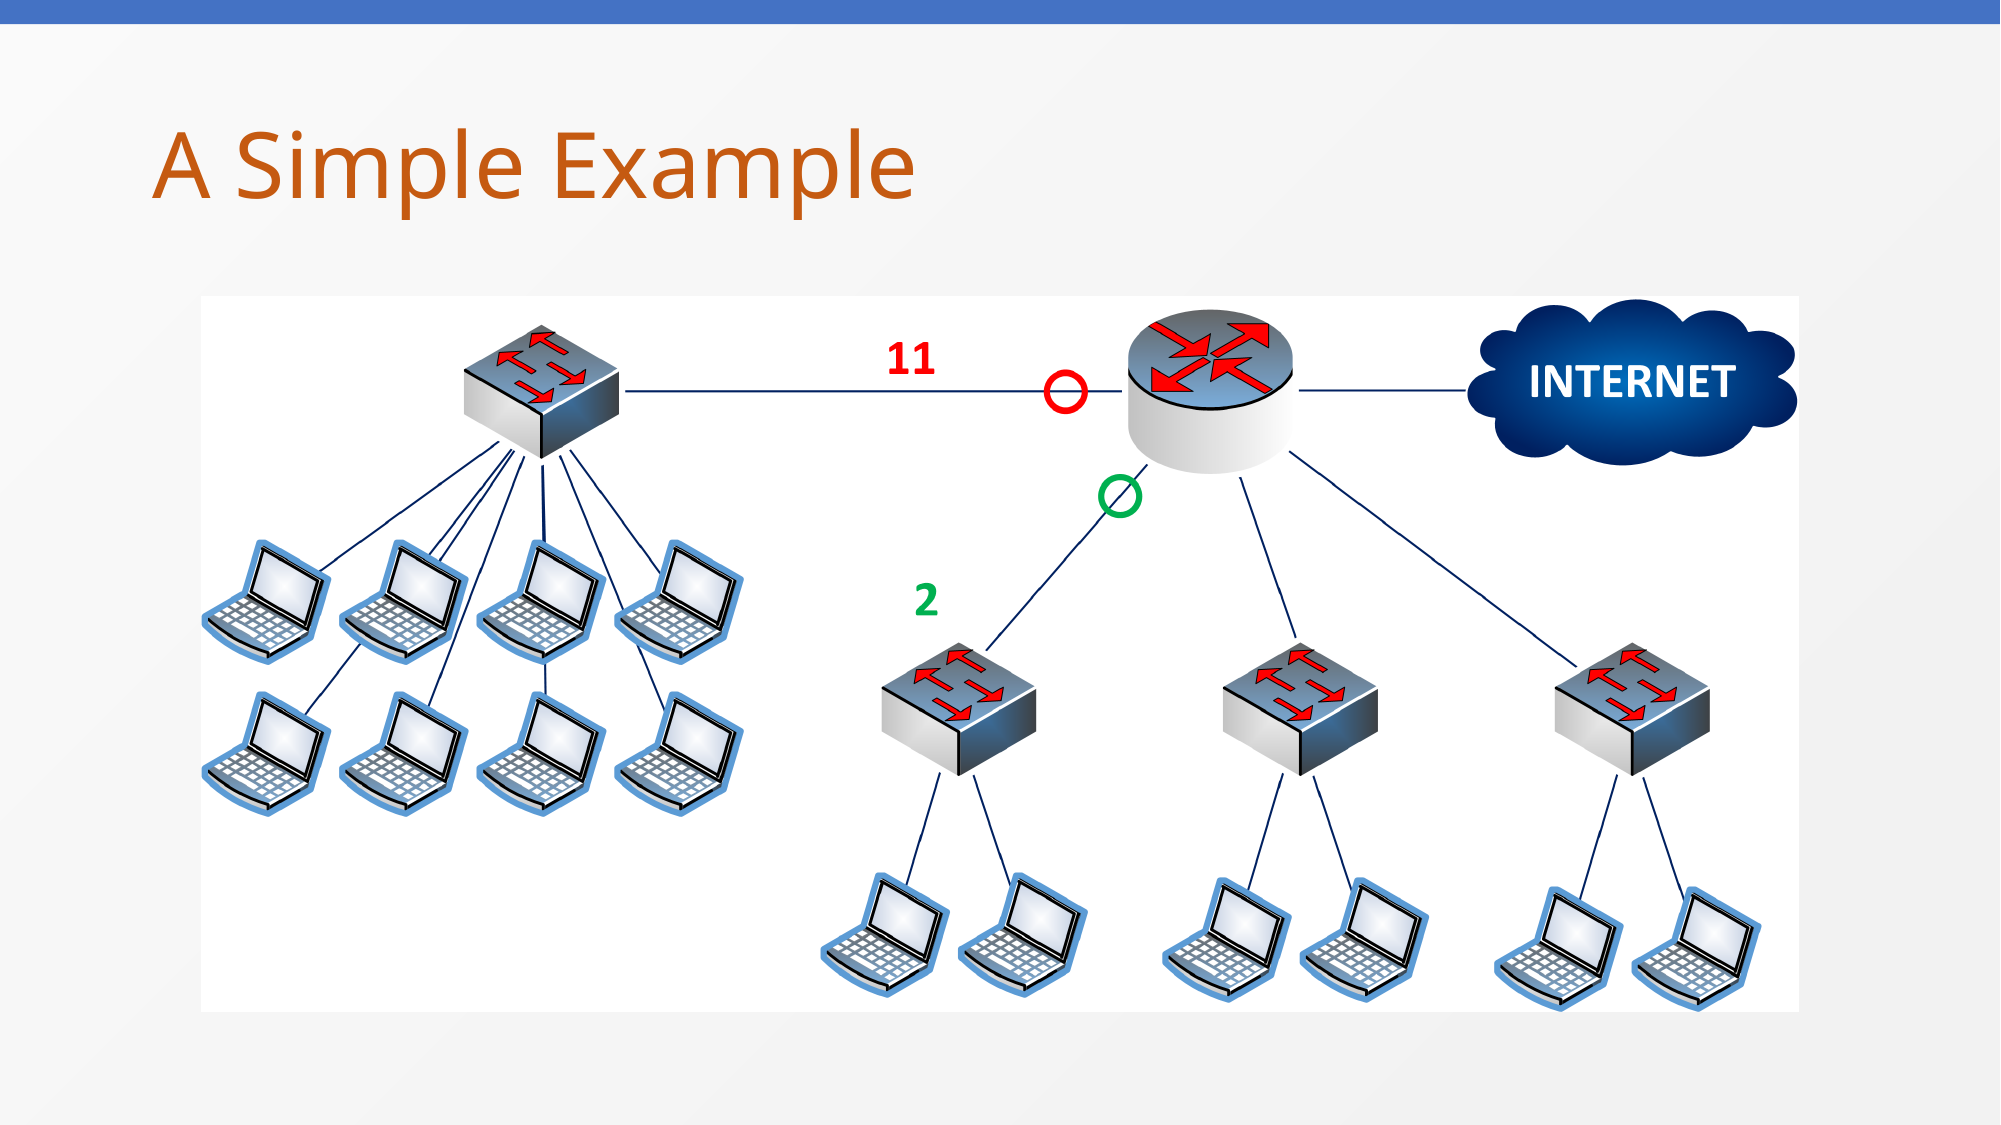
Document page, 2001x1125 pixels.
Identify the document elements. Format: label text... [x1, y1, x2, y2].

title A Simple Example [137, 59, 1863, 278]
picture [201, 296, 1799, 1012]
text_box [0, 0, 2000, 25]
